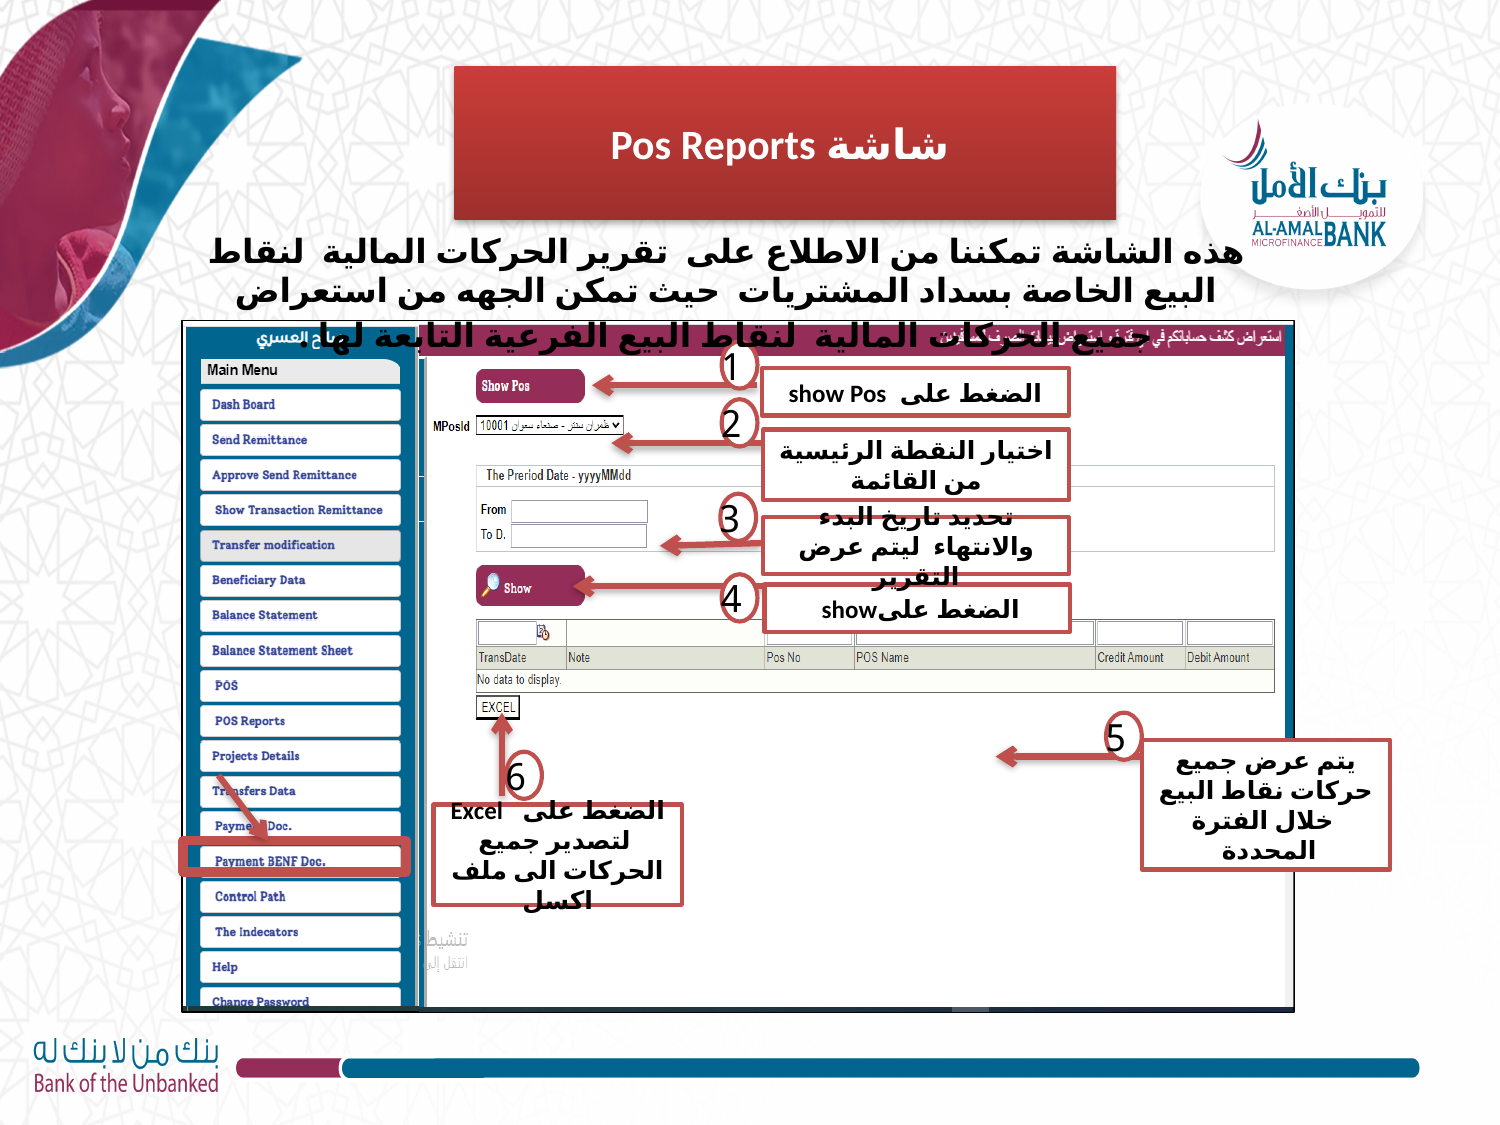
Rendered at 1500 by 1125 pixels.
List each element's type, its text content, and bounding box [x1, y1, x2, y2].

text_box هذه الشاشة تمكننا من الاطلاع على تقرير الحركات المالية لنقاط البيع الخاصة بسداد المشتريات حيث تمكن الجهه من استعراض جميع الحركات المالية لنقاط البيع الفرعية التابعة لها . [182, 222, 1270, 320]
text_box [218, 775, 269, 841]
picture [0, 0, 1500, 1125]
text_box يتم عرض جميع حركات نقاط البيع خلال الفترة المحددة [1300, 738, 1392, 872]
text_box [659, 542, 762, 546]
text_box شاشة Pos Reports [454, 66, 1117, 220]
